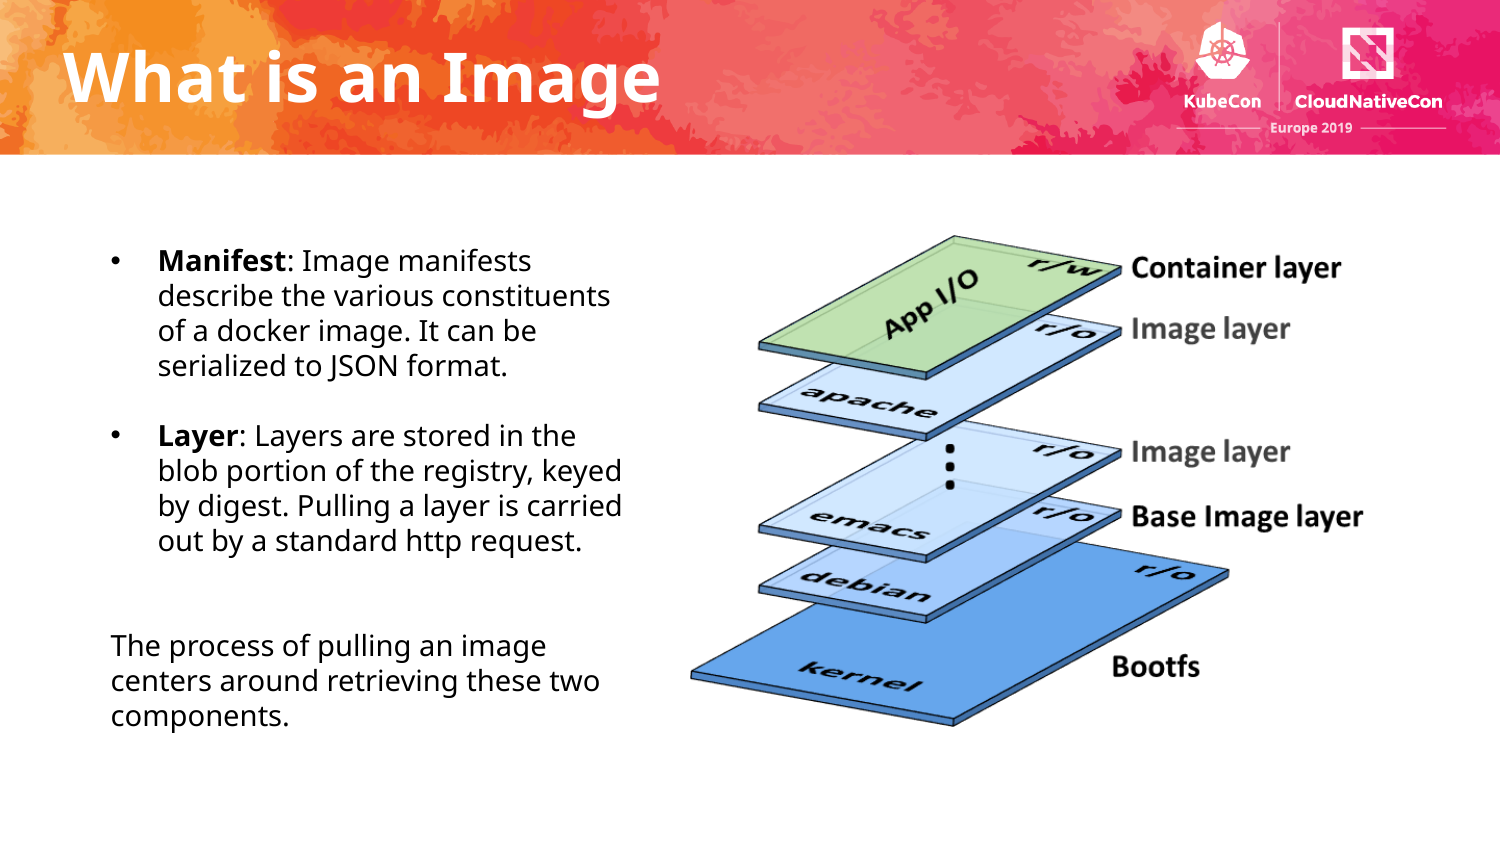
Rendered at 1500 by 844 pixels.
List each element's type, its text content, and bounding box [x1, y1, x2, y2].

picture [0, 0, 1500, 844]
text_box Manifest: Image manifests describe the various constituents of a docker image. It can be serialized to JSON format. Layer: Layers are stored in the blob portion of the registry, keyed by digest. Pulling a layer is carried out by a standard http request. The process of pulling an image centers around retrieving these two components. [95, 235, 660, 740]
title What is an Image [52, 0, 1347, 163]
